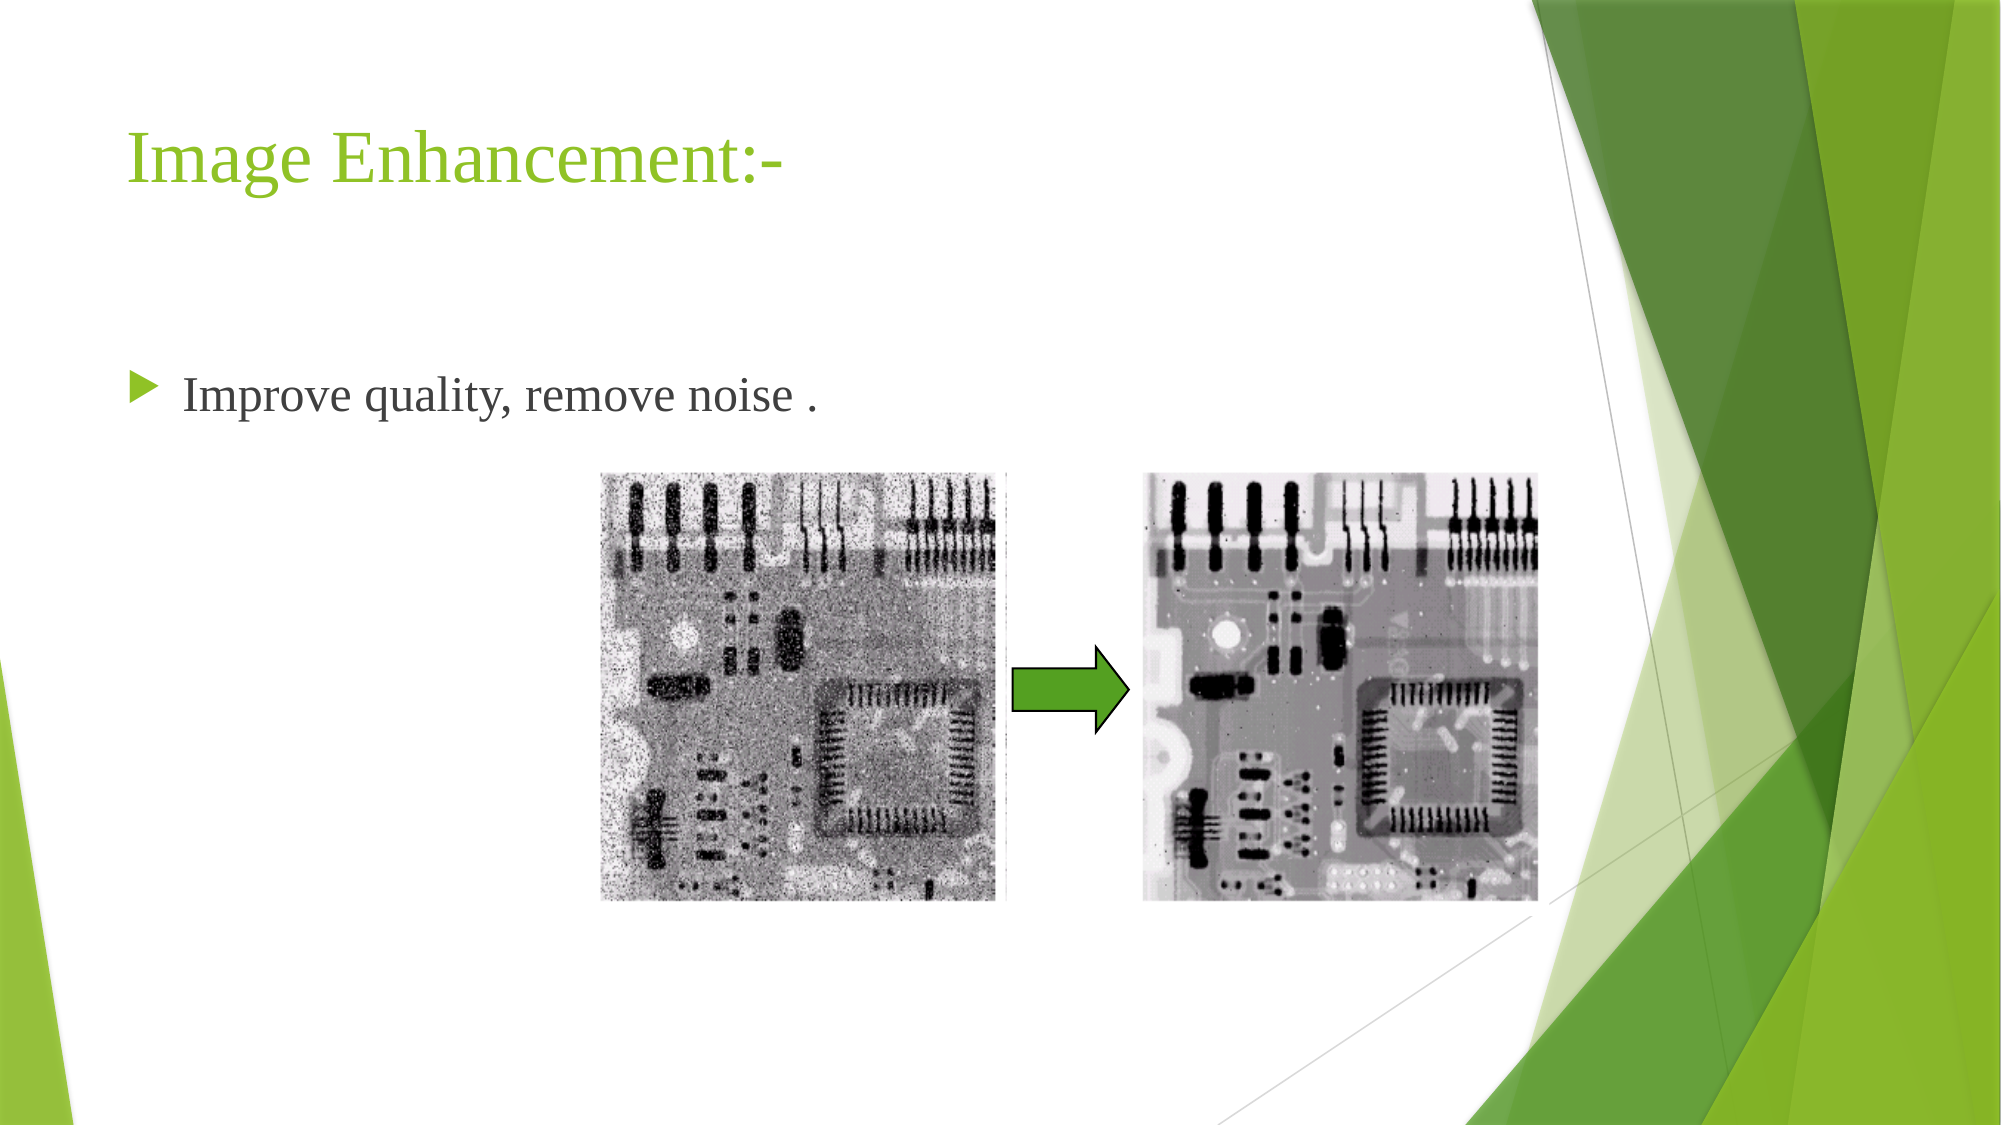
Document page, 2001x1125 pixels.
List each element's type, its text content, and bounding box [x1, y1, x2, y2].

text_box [588, 463, 1550, 916]
title Image Enhancement:- [111, 99, 1522, 317]
list Improve quality, remove noise . [111, 354, 1522, 992]
